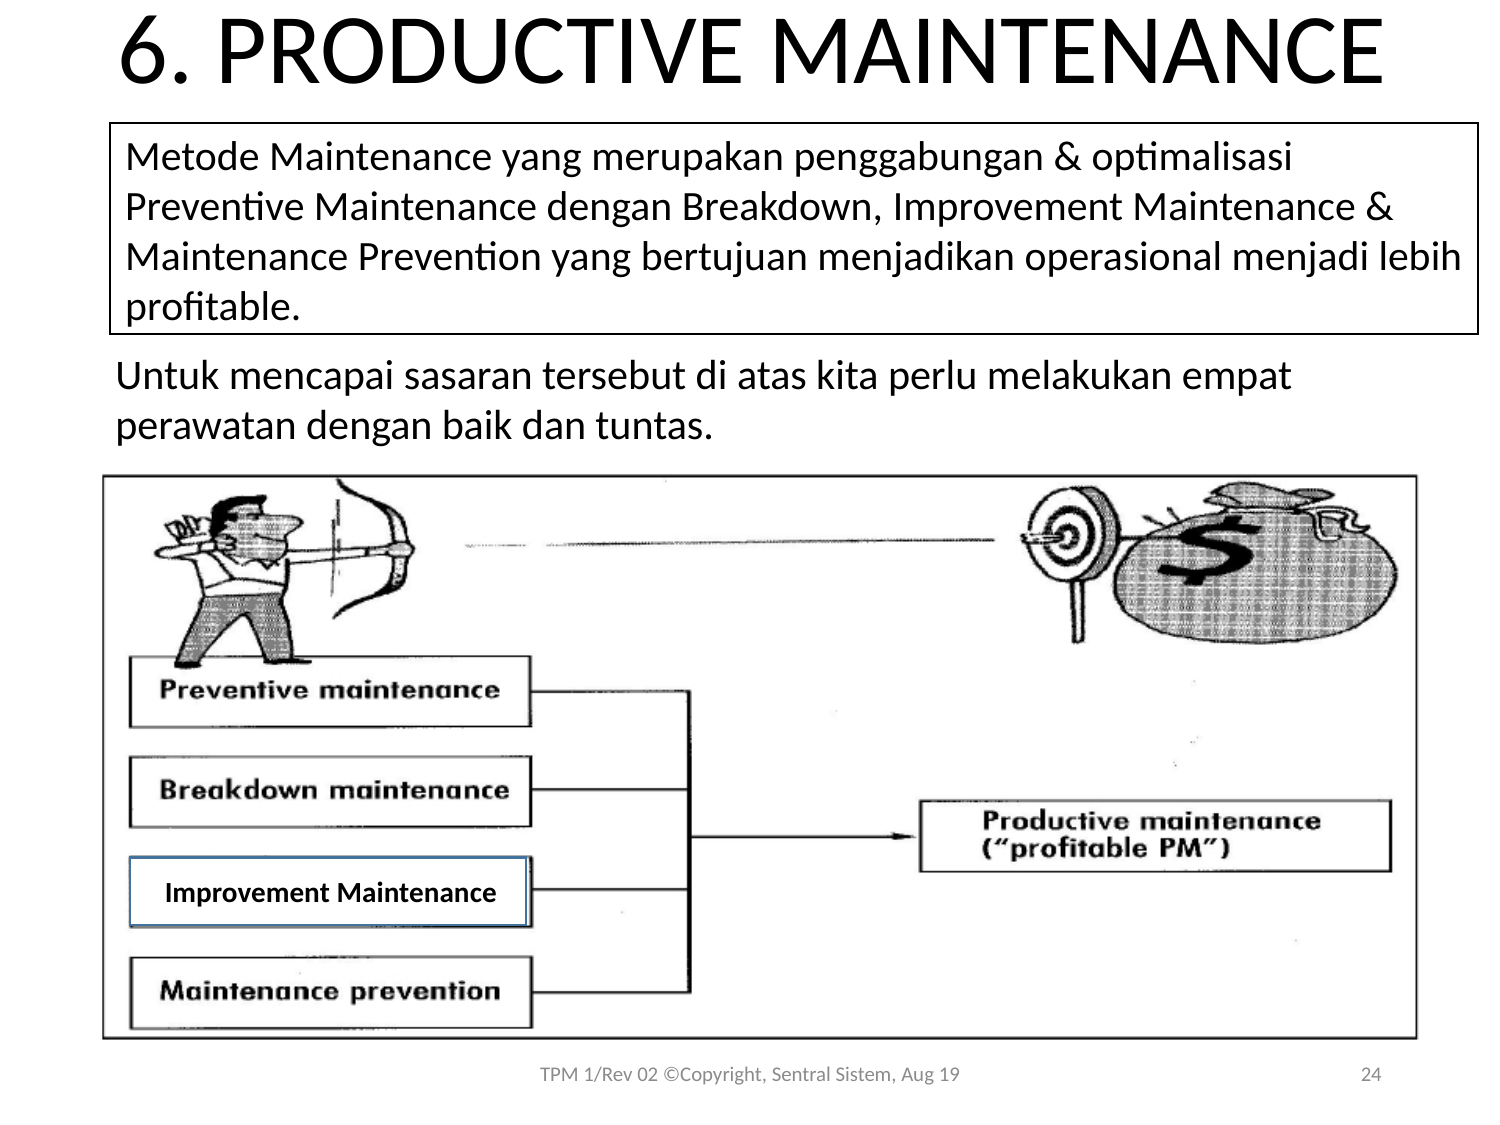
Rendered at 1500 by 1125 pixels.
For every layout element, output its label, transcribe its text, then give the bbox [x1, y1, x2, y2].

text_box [101, 473, 1419, 1043]
footer TPM 1/Rev 02 ©Copyright, Sentral Sistem, Aug 19 [496, 1043, 1004, 1103]
text_box Untuk mencapai sasaran tersebut di atas kita perlu melakukan empat perawatan dengan baik dan tuntas. [115, 353, 1293, 455]
text_box Metode Maintenance yang merupakan penggabungan & optimalisasi Preventive Maintenance dengan Breakdown, Improvement Maintenance & Maintenance Prevention yang bertujuan menjadikan operasional menjadi lebih profitable. [109, 122, 1479, 335]
text_box 6. PRODUCTIVE MAINTENANCE [117, 41, 1389, 111]
slide_number 24 [1059, 1043, 1397, 1103]
